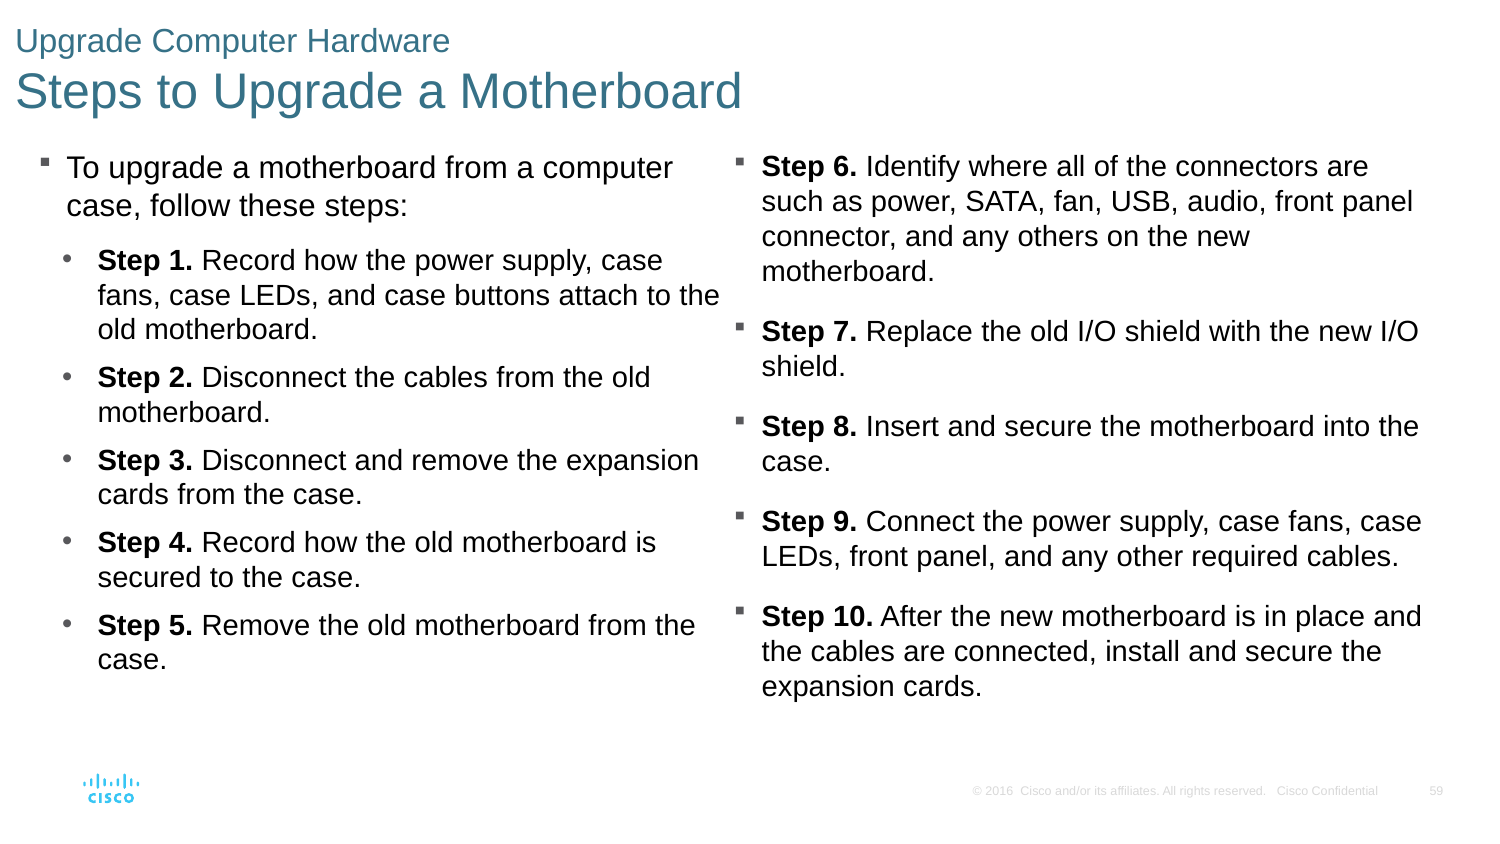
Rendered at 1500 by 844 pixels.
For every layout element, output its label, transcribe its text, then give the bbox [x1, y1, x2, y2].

list To upgrade a motherboard from a computer case, follow these steps: Step 1. Record how the power supply, case fans, case LEDs, and case buttons attach to the old motherboard. Step 2. Disconnect the cables from the old motherboard. Step 3. Disconnect and remove the expansion cards from the case. Step 4. Record how the old motherboard is secured to the case. Step 5. Remove the old motherboard from the case. Step 6. Identify where all of the connectors are such as power, SATA, fan, USB, audio, front panel connector, and any others on the new motherboard. Step 7. Replace the old I/O shield with the new I/O shield. Step 8. Insert and secure the motherboard into the case. Step 9. Connect the power supply, case fans, case LEDs, front panel, and any other required cables. Step 10. After the new motherboard is in place and the cables are connected, install and secure the expansion cards. [23, 139, 1460, 754]
title Upgrade Computer Hardware Steps to Upgrade a Motherboard [0, 6, 1500, 131]
